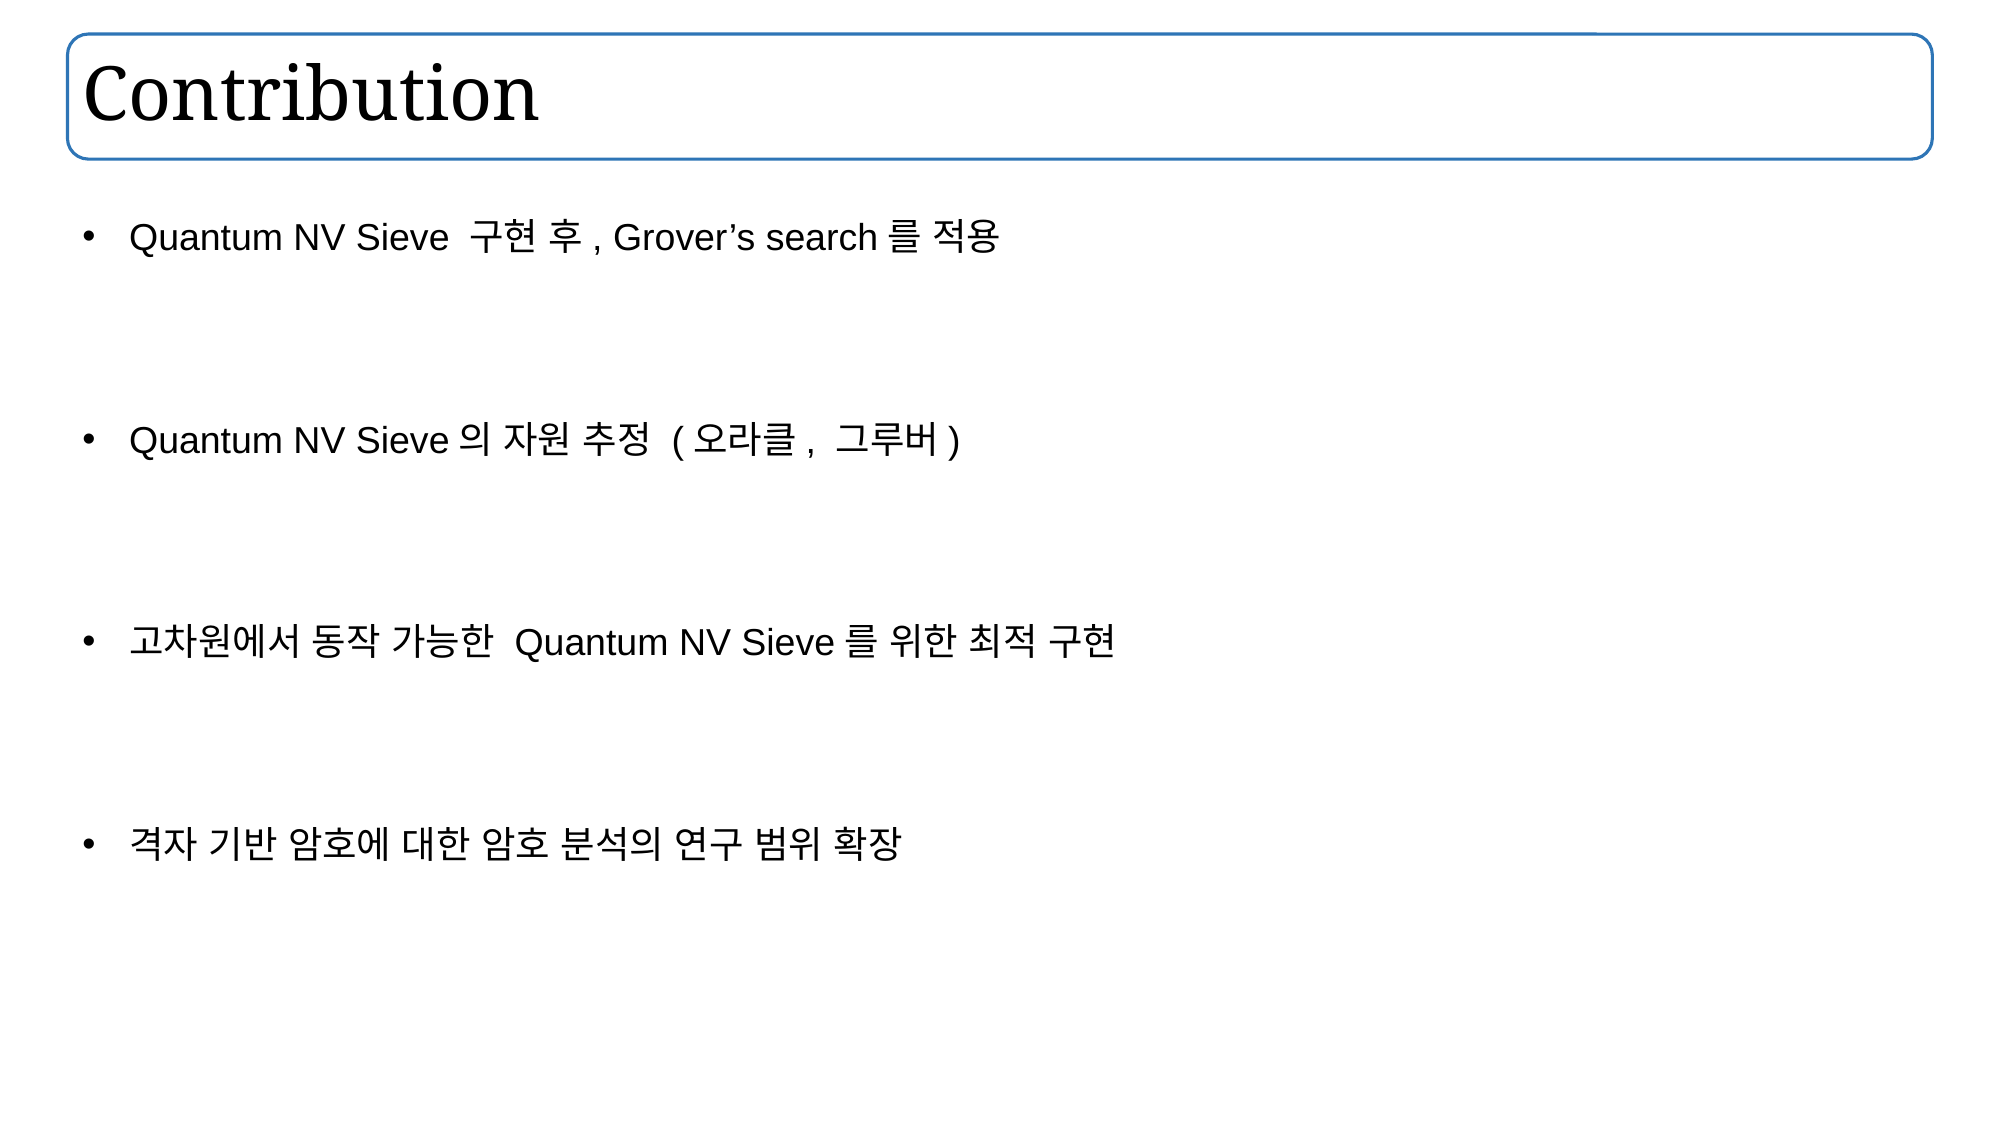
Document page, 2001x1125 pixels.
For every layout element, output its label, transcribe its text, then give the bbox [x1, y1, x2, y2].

title Contribution [67, 34, 1933, 160]
text_box Quantum NV Sieve 구현 후, Grover’s search를 적용 Quantum NV Sieve의 자원 추정 (오라클, 그루버) 고차원에서 동작 가능한 Quantum NV Sieve를 위한 최적 구현 격자 기반 암호에 대한 암호 분석의 연구 범위 확장 [67, 183, 1933, 1076]
